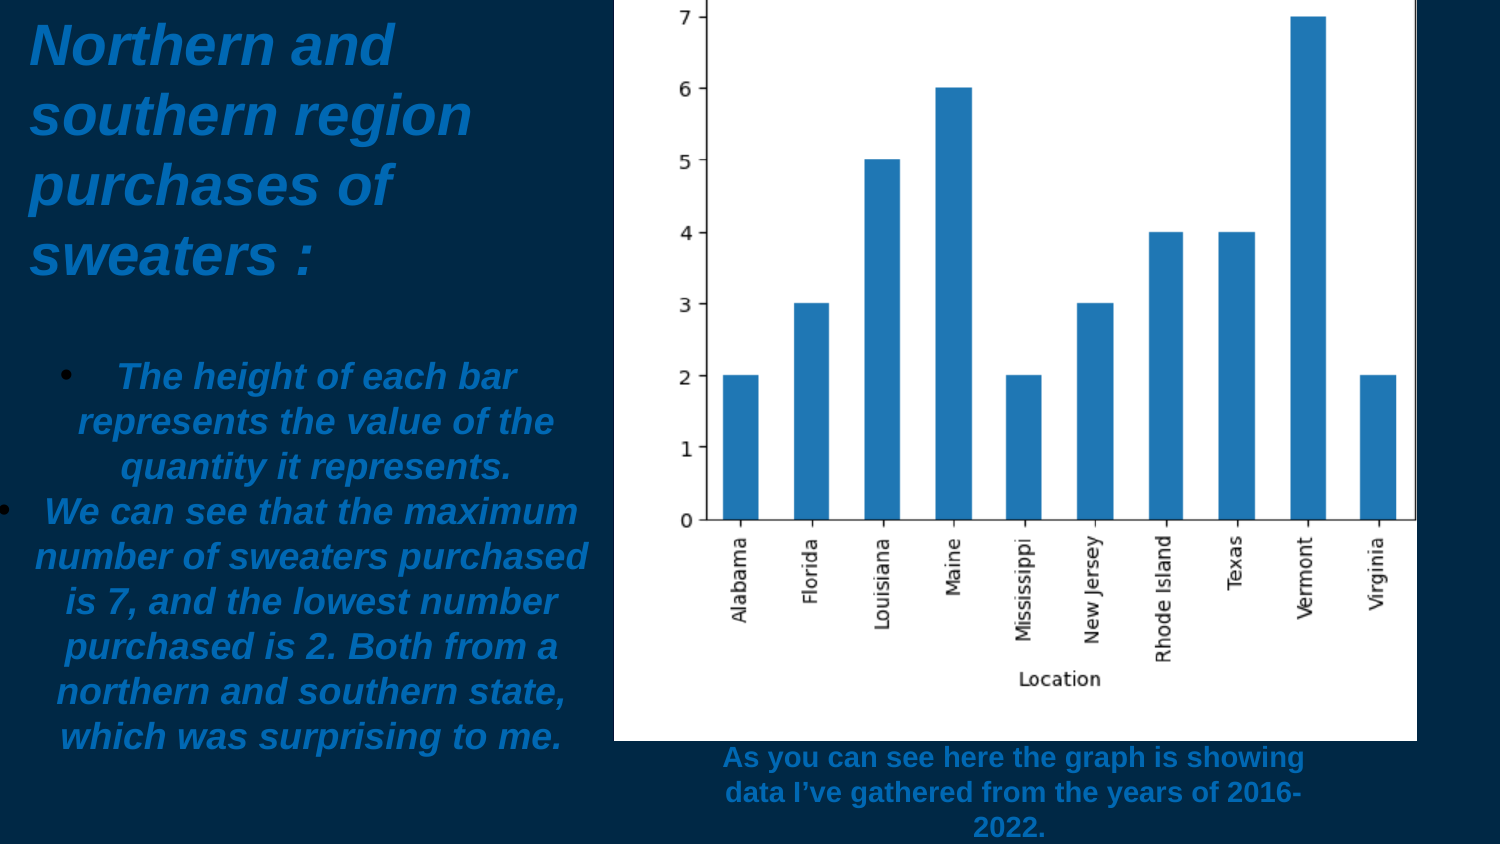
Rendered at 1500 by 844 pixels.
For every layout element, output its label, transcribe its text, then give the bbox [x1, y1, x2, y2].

text_box Northern and southern region purchases of sweaters : [15, 0, 562, 344]
text_box As you can see here the graph is showing data I’ve gathered from the years of 2016-2022. [707, 751, 1321, 844]
text_box The height of each bar represents the value of the quantity it represents. We can see that the maximum number of sweaters purchased is 7, and the lowest number purchased is 2. Both from a northern and southern state, which was surprising to me. [0, 344, 618, 810]
picture [613, 0, 1417, 742]
